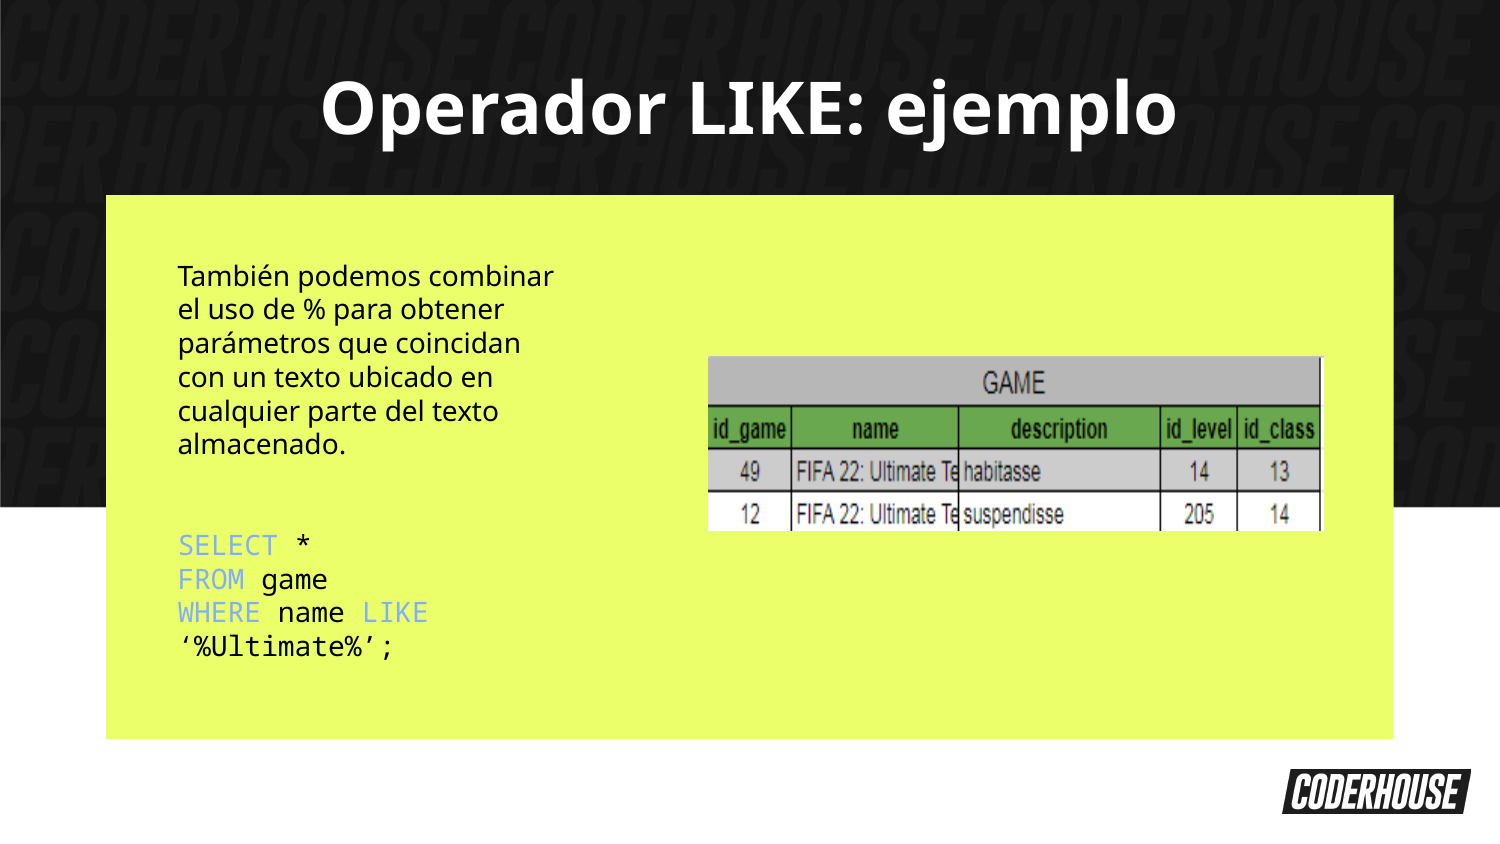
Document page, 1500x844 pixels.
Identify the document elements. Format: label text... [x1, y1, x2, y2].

text_box Operador LIKE: ejemplo [239, 56, 1261, 166]
picture [0, 0, 1500, 844]
text_box [106, 195, 1394, 740]
text_box También podemos combinar el uso de % para obtener parámetros que coincidan con un texto ubicado en cualquier parte del texto almacenado. SELECT * FROM game WHERE name LIKE ‘%Ultimate%’; [162, 242, 578, 678]
